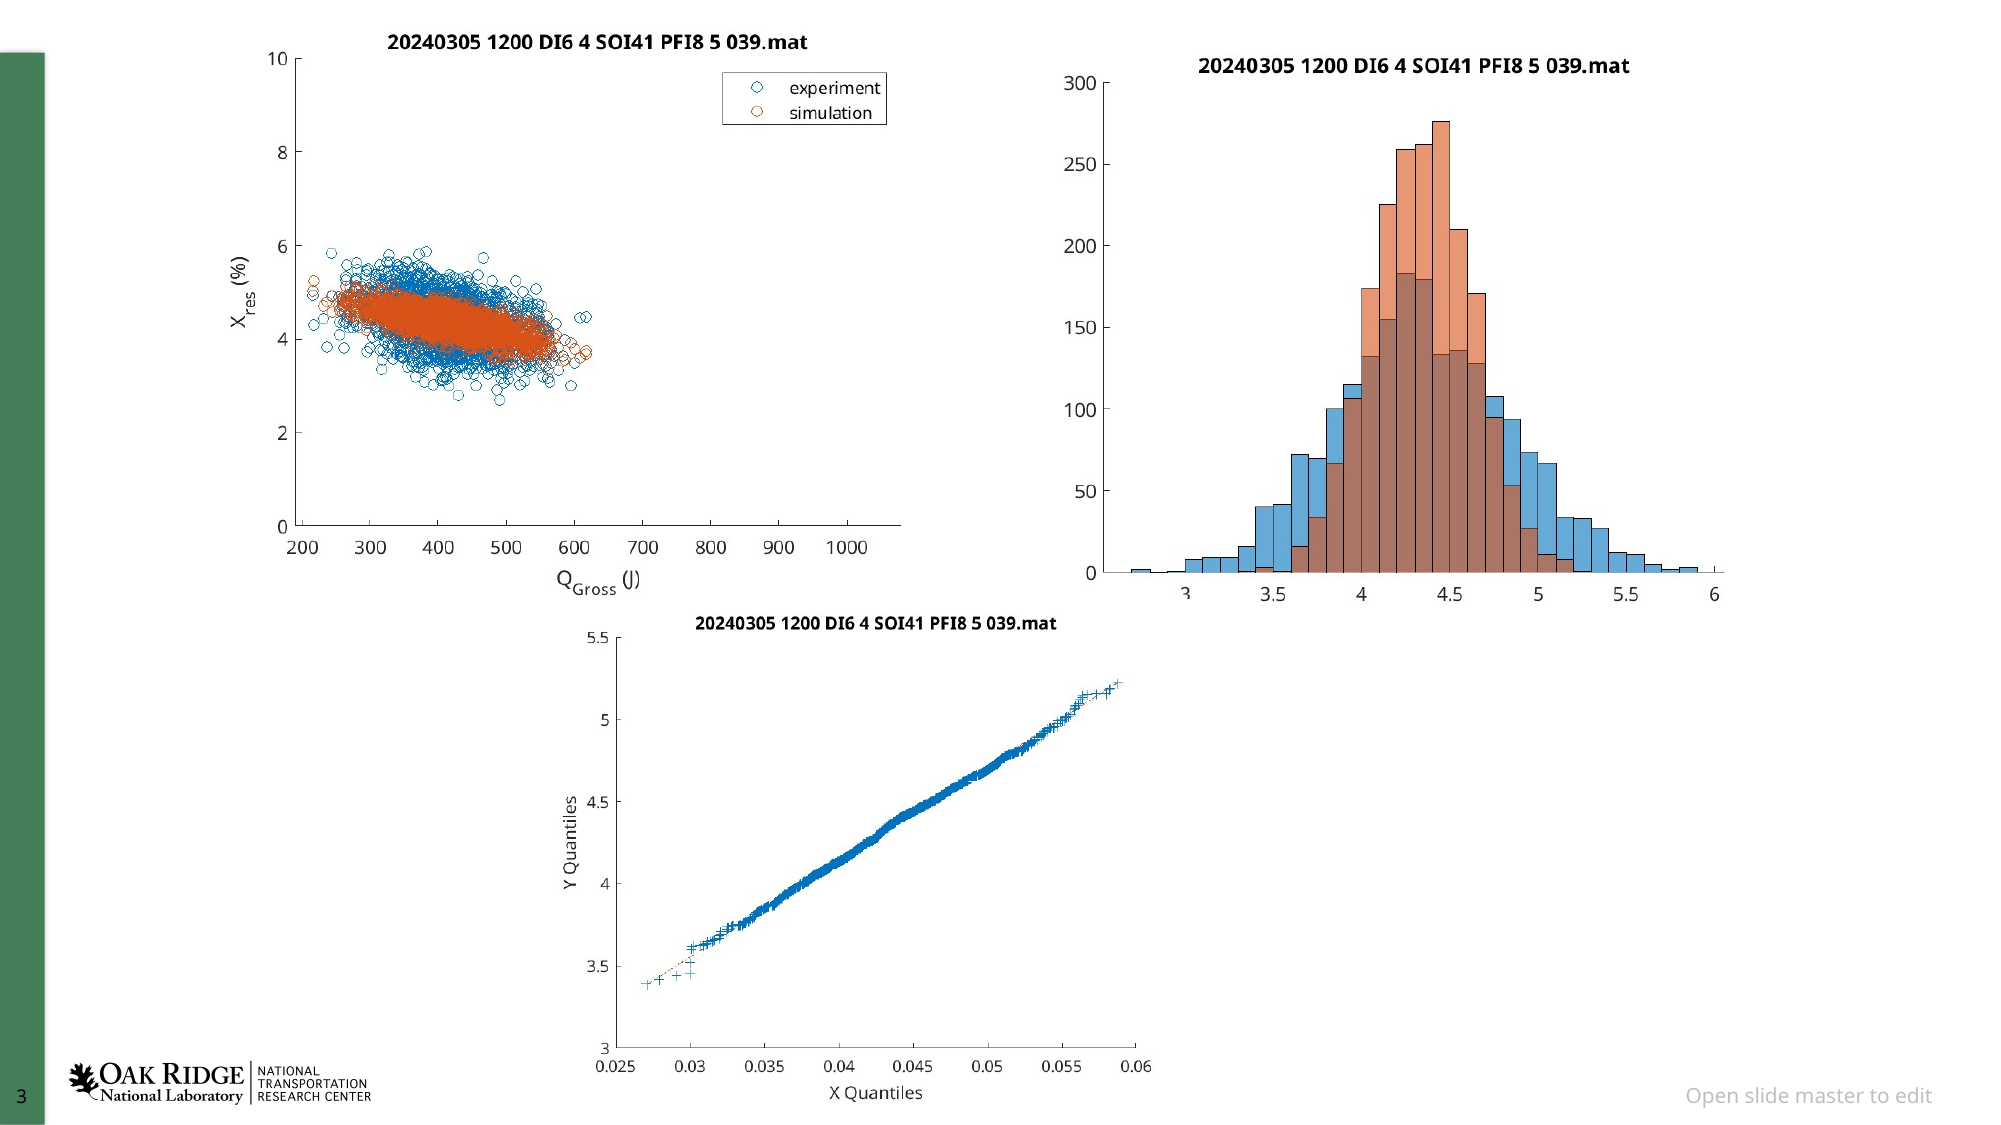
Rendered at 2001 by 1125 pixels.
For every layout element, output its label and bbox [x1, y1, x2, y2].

picture [66, 1058, 373, 1108]
picture [193, 13, 1801, 1104]
